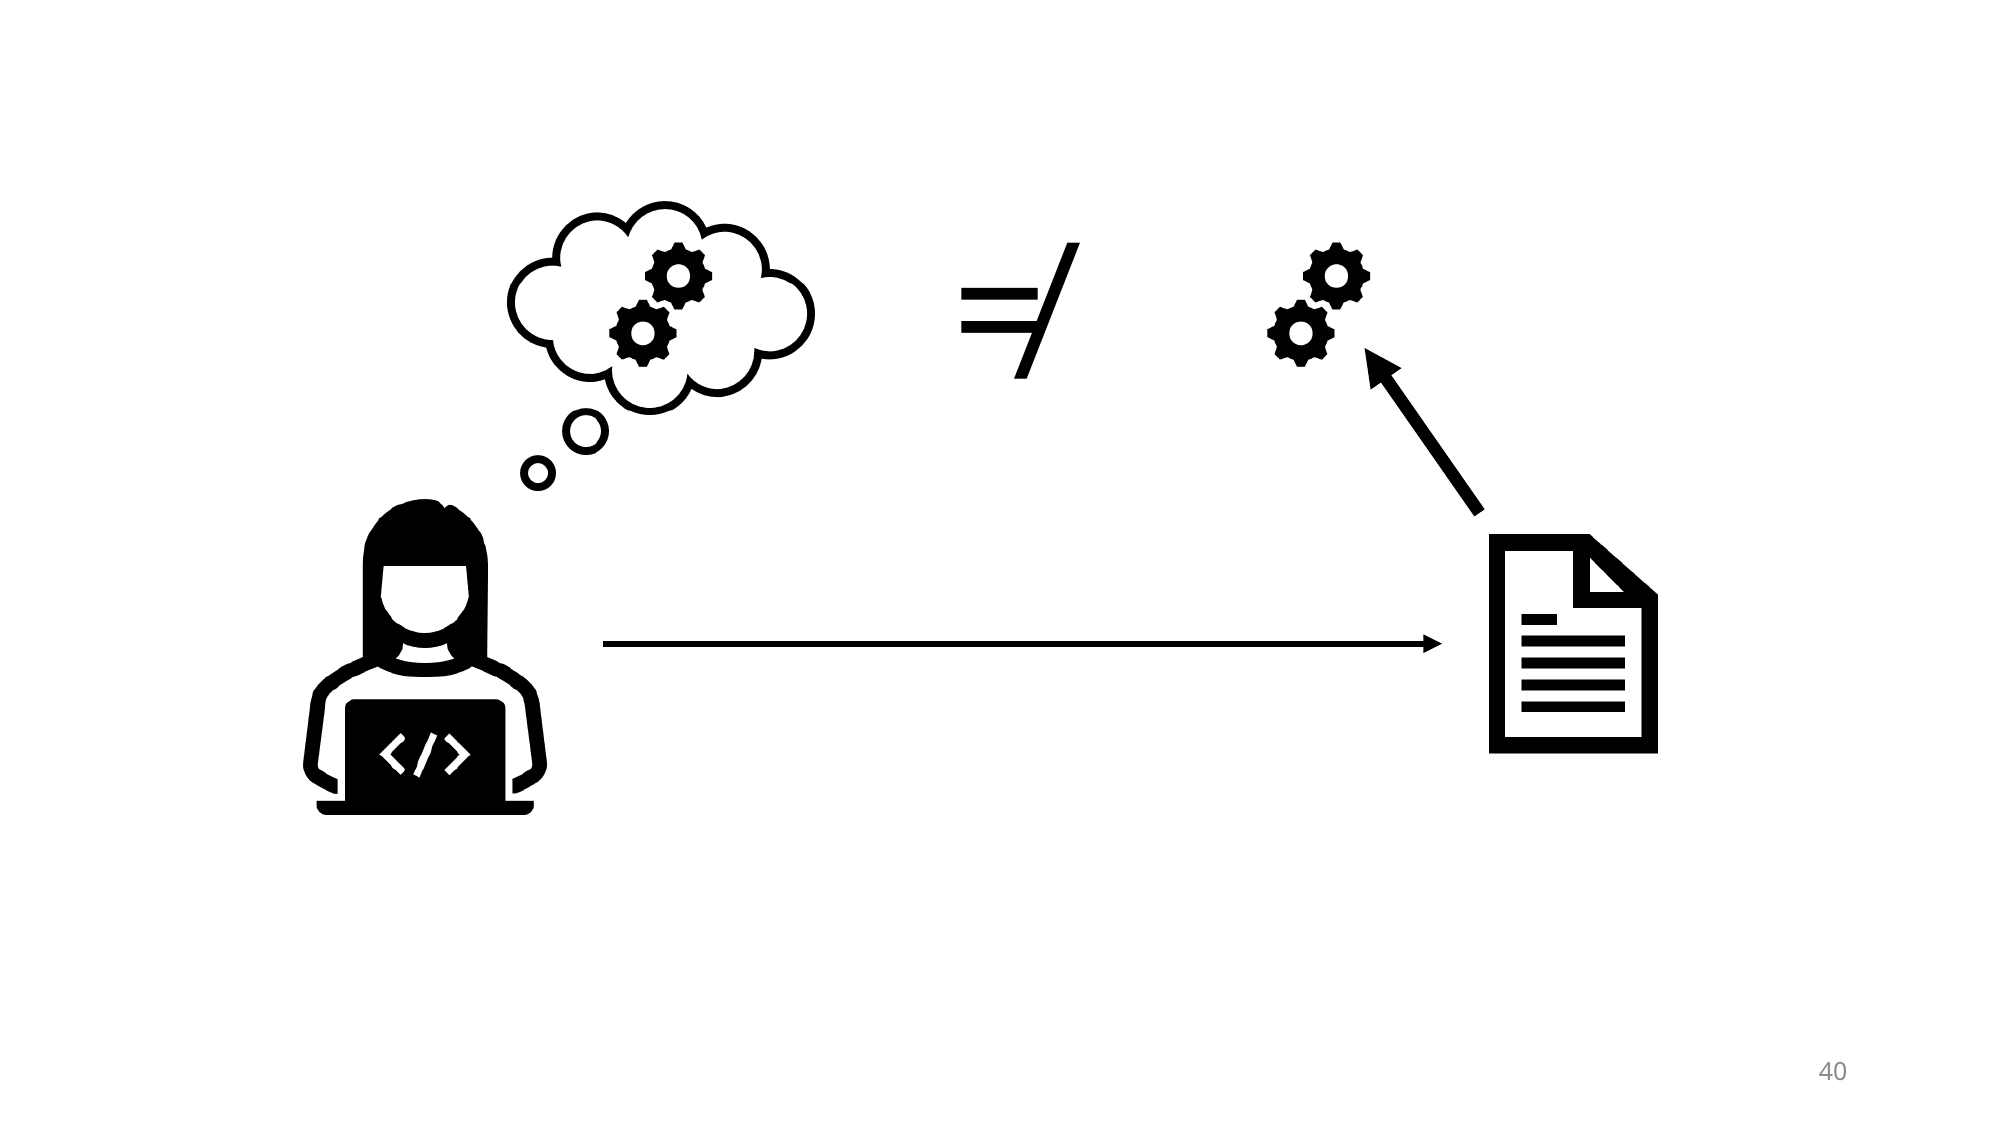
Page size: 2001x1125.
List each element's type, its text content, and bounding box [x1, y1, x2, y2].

slide_number 40 [1412, 1042, 1863, 1103]
picture [1441, 512, 1704, 775]
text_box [469, 157, 851, 539]
picture [246, 465, 603, 822]
text_box ≠ [937, 196, 1063, 411]
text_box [1243, 229, 1480, 513]
